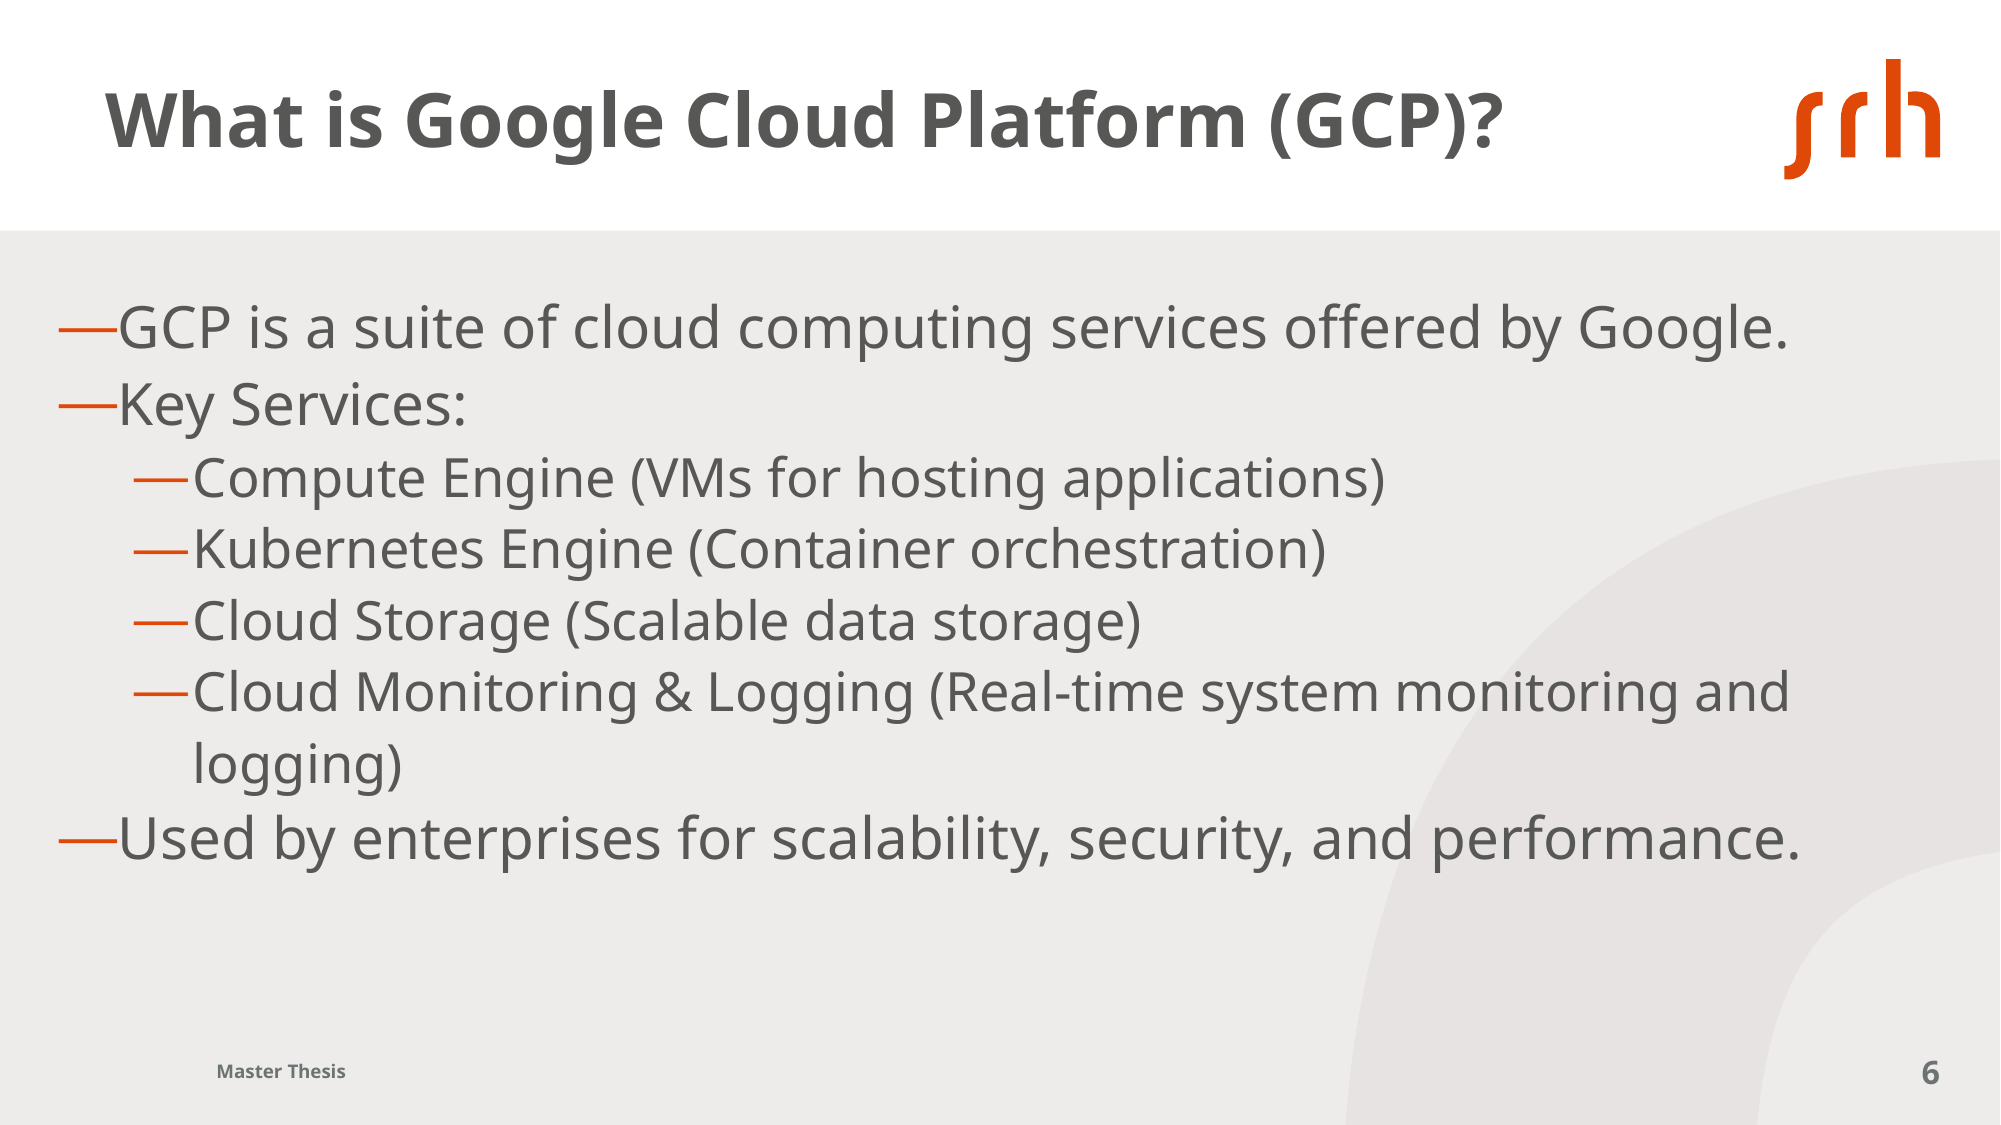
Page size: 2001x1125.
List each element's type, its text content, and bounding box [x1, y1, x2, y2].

title What is Google Cloud Platform (GCP)? [105, 100, 1608, 238]
slide_number 6 [1828, 1044, 1941, 1104]
footer Master Thesis [216, 1042, 1283, 1103]
list GCP is a suite of cloud computing services offered by Google. Key Services: Compute Engine (VMs for hosting applications) Kubernetes Engine (Container orchestration) Cloud Storage (Scalable data storage) Cloud Monitoring & Logging (Real-time system monitoring and logging) Used by enterprises for scalability, security, and performance. [58, 282, 1903, 1025]
